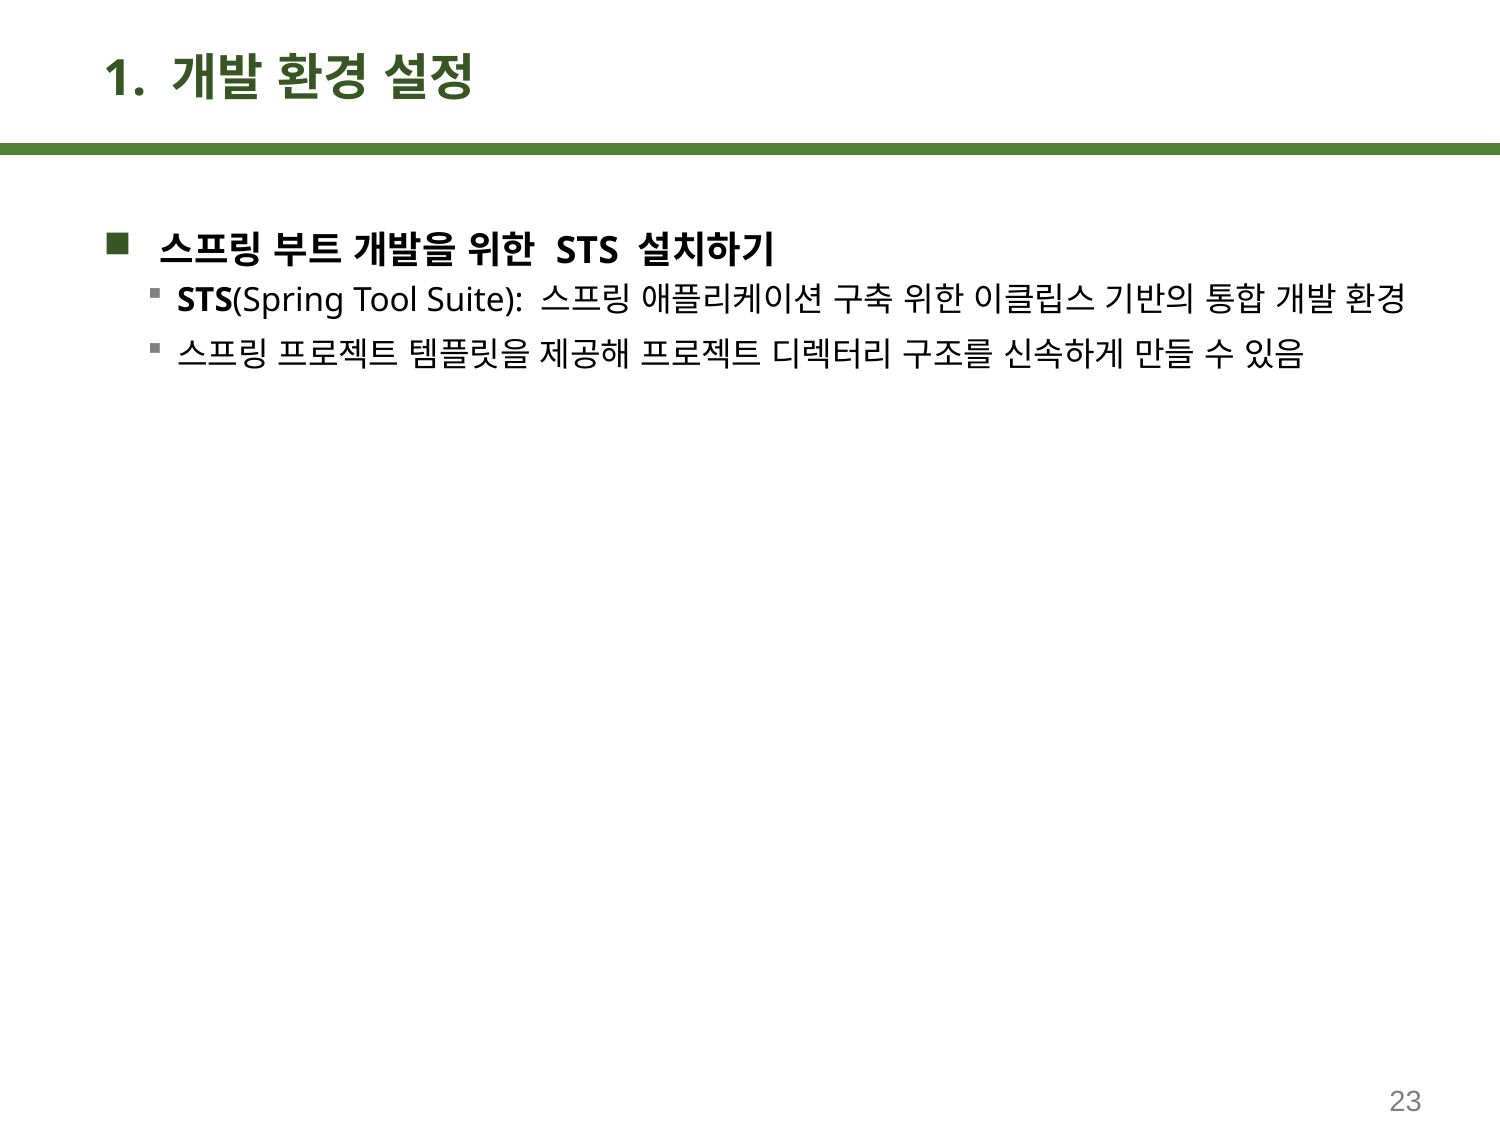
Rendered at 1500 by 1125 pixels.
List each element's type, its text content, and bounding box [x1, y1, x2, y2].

list 스프링 부트 개발을 위한 STS 설치하기 STS(Spring Tool Suite): 스프링 애플리케이션 구축 위한 이클립스 기반의 통합 개발 환경 스프링 프로젝트 템플릿을 제공해 프로젝트 디렉터리 구조를 신속하게 만들 수 있음 [88, 196, 1436, 1083]
title 1. 개발 환경 설정 [88, 30, 1211, 121]
